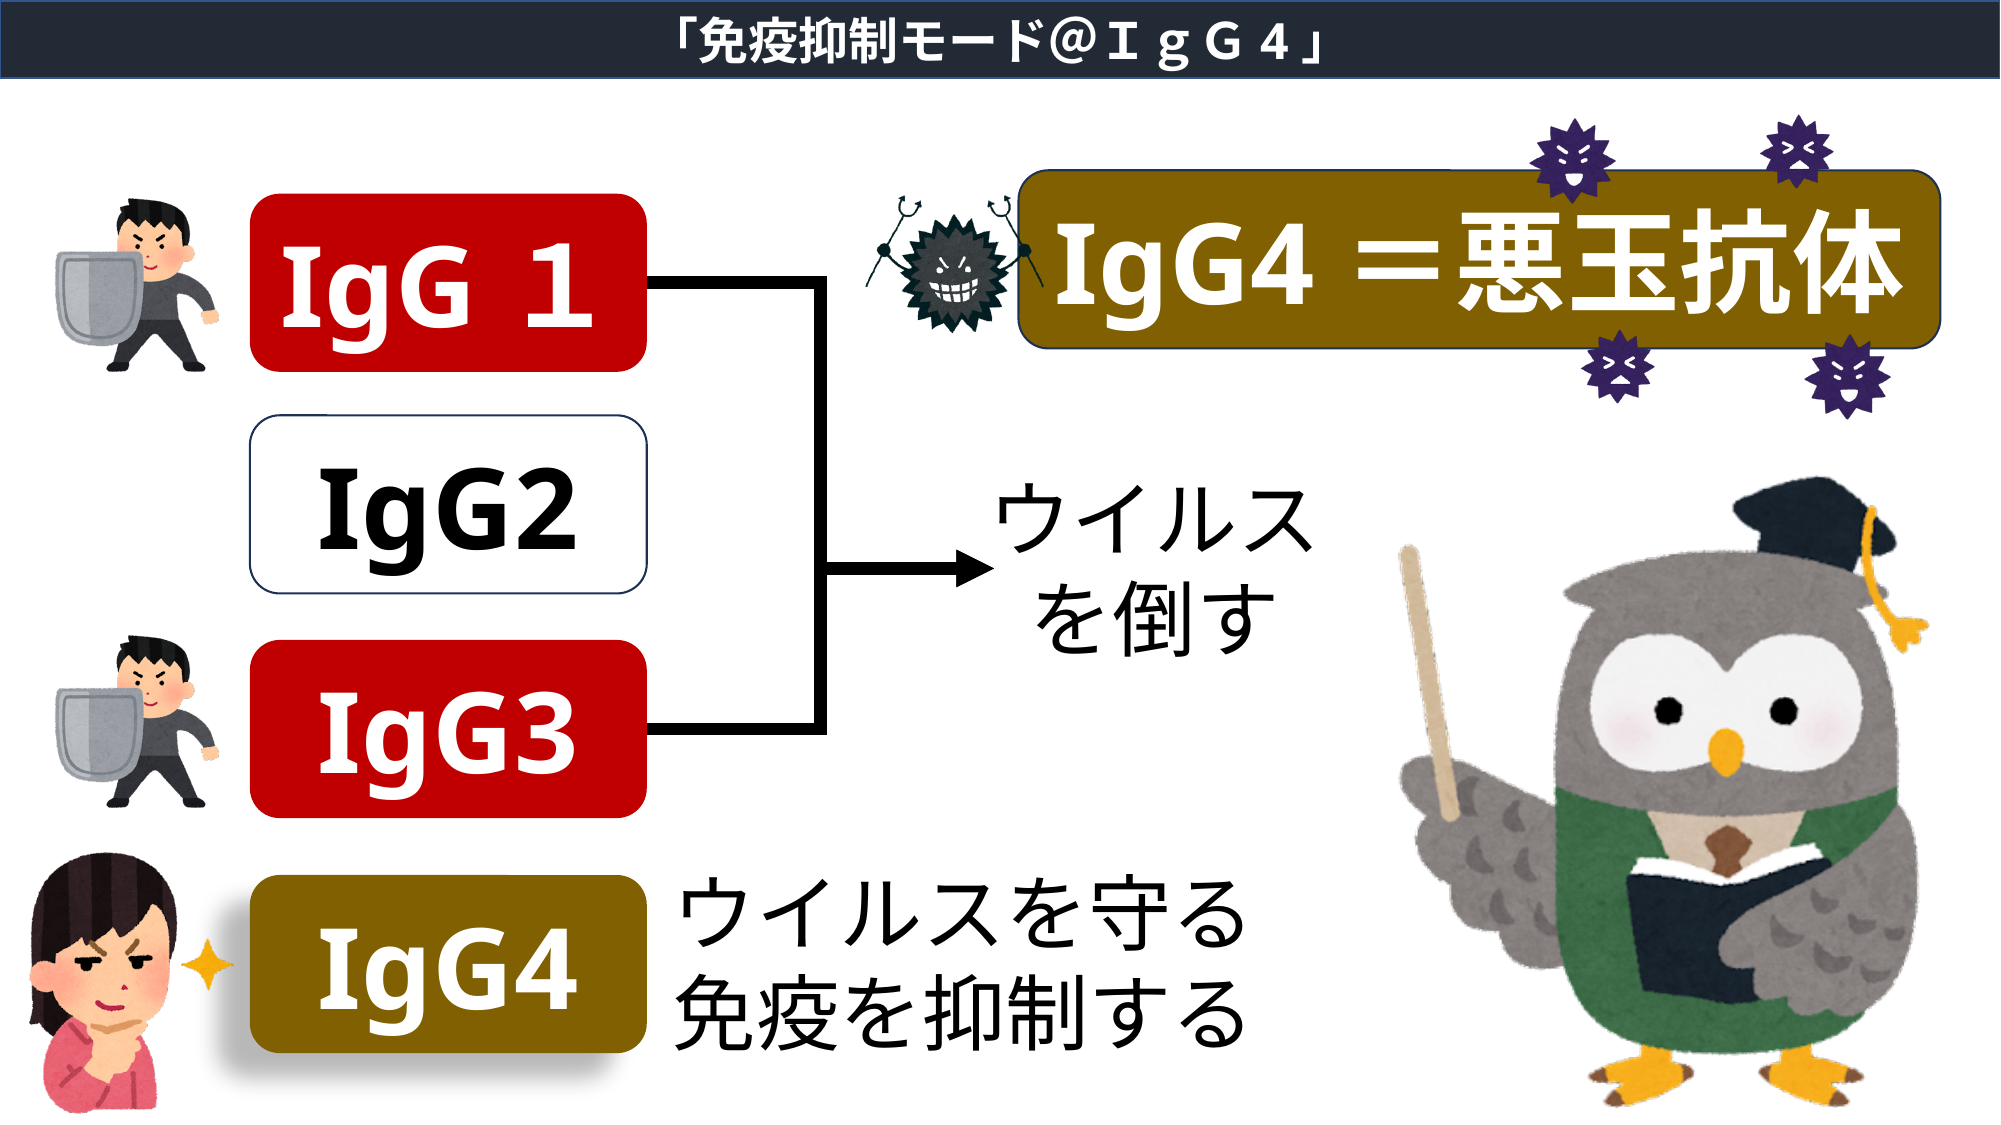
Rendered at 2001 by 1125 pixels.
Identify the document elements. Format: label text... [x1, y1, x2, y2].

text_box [646, 282, 994, 568]
picture [40, 189, 236, 386]
picture [1528, 117, 1617, 206]
text_box 「免疫抑制モード＠ＩｇＧ4」 [0, 0, 2000, 79]
picture [1803, 333, 1892, 422]
text_box IgG2 [248, 414, 646, 595]
text_box IgG4＝悪玉抗体 [1018, 169, 1942, 350]
text_box IgG１ [248, 192, 648, 373]
text_box IgG4 [251, 873, 648, 1055]
text_box ウイルスを守る 免疫を抑制する [651, 854, 1277, 1069]
picture [40, 626, 236, 823]
picture [1758, 113, 1835, 190]
picture [863, 191, 1047, 337]
picture [1579, 328, 1656, 405]
text_box IgG3 [248, 638, 648, 820]
picture [4, 841, 251, 1125]
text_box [646, 568, 994, 730]
picture [1374, 452, 2000, 1125]
text_box ウイルスを倒す [994, 459, 1346, 675]
